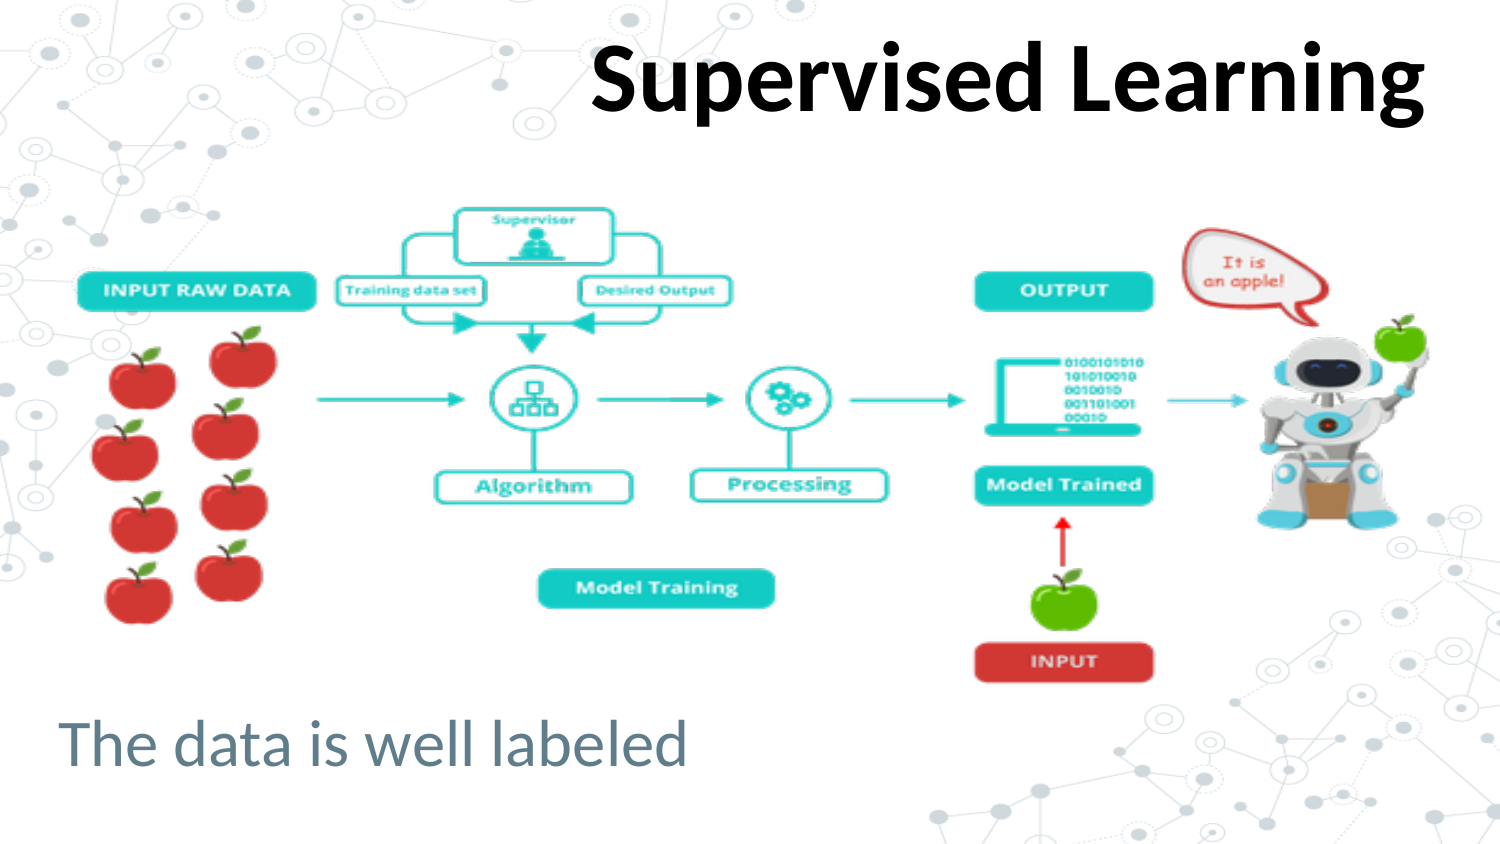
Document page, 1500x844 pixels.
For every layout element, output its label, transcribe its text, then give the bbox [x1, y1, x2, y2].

picture [0, 0, 1500, 844]
subtitle The data is well labeled [43, 741, 1000, 814]
title Supervised Learning [530, 0, 1488, 147]
